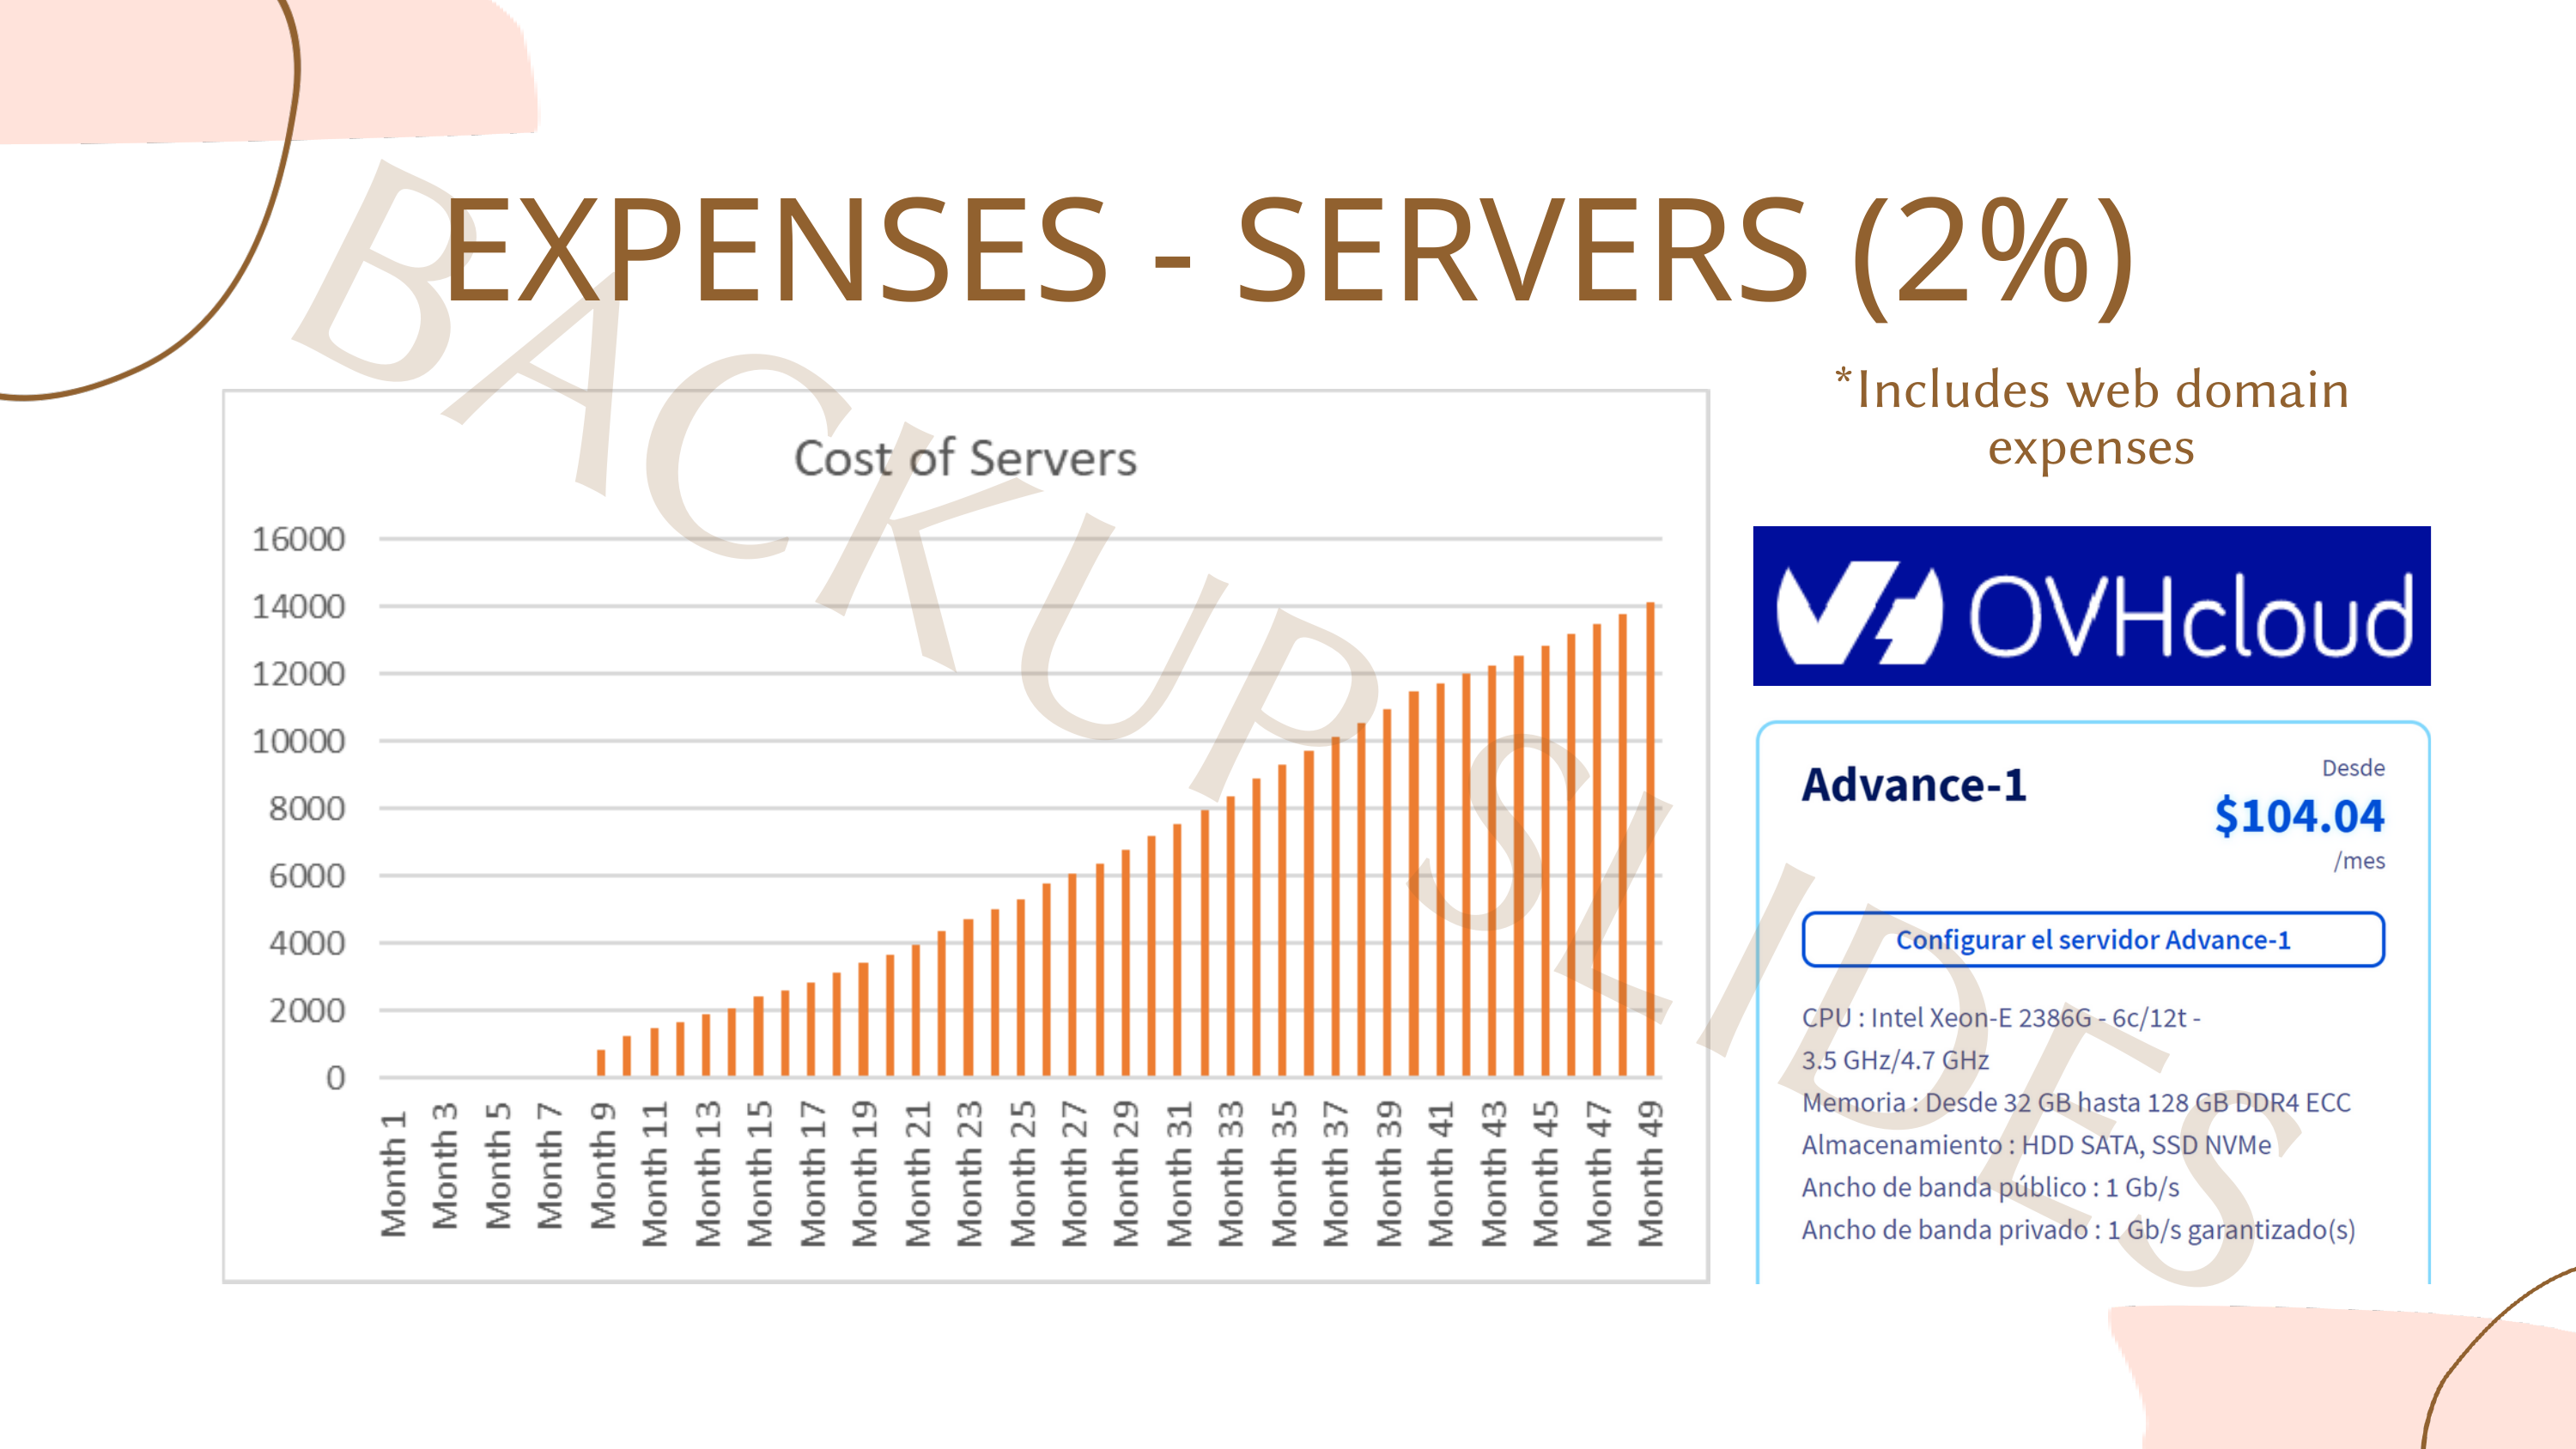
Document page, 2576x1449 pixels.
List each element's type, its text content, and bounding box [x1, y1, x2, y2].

text_box [222, 389, 1710, 1284]
text_box [2105, 1303, 2398, 1449]
text_box [0, 0, 316, 418]
text_box BACKUP SLIDES [176, 73, 2411, 1403]
text_box *Includes web domain expenses [1753, 361, 2432, 476]
text_box [1753, 715, 2432, 1284]
text_box [2398, 1249, 2576, 1449]
text_box EXPENSES - SERVERS (2%) [543, 186, 2281, 330]
text_box [1753, 526, 2432, 687]
text_box [316, 0, 549, 145]
